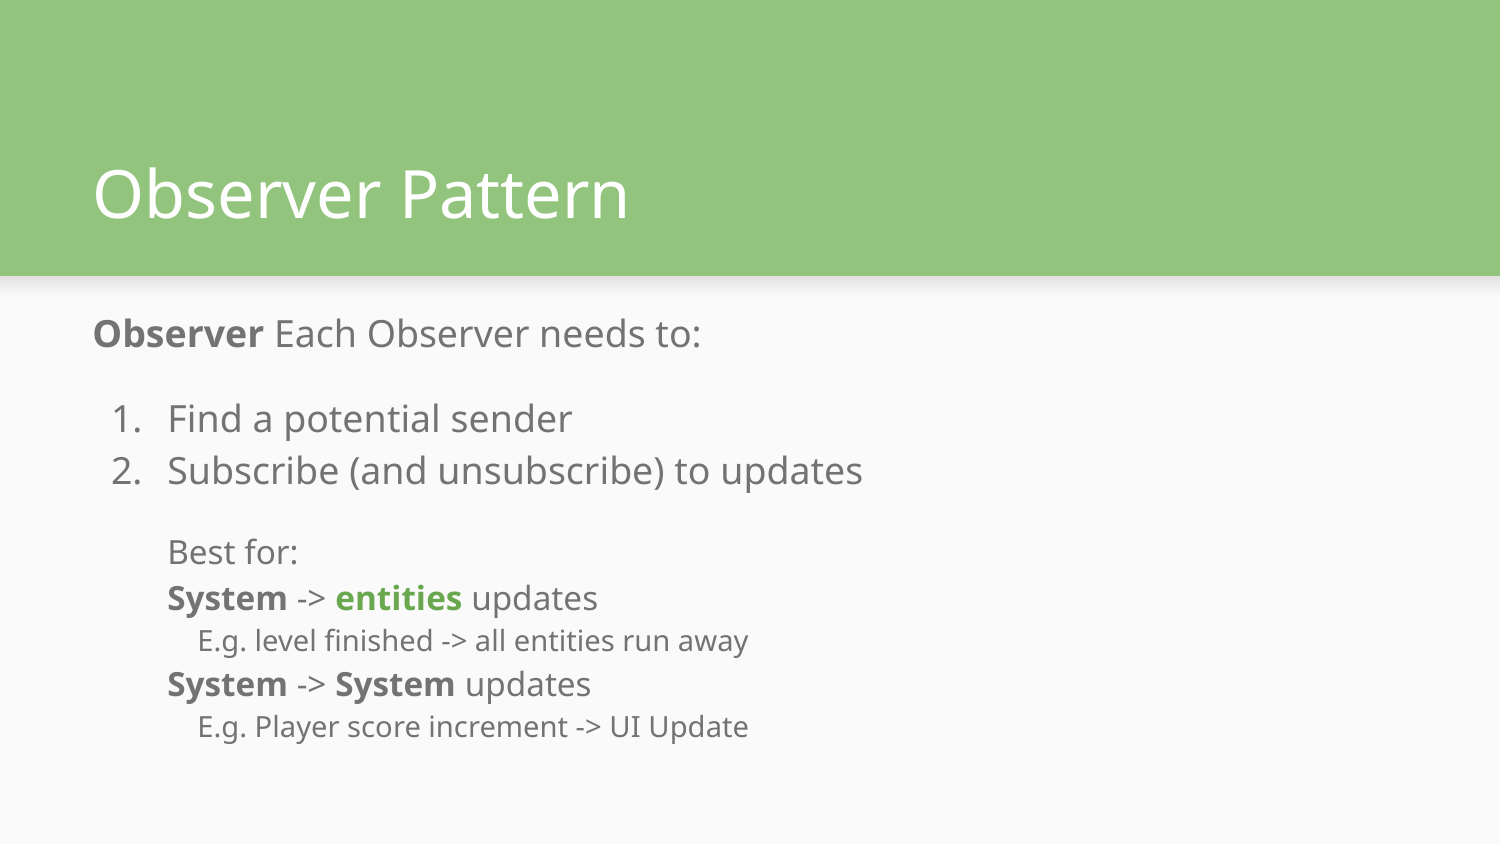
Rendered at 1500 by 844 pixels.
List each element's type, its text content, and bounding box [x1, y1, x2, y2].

title Observer Pattern [77, 121, 1427, 248]
list Observer Each Observer needs to: Find a potential sender Subscribe (and unsubscribe) to updates Best for: System -> entities updates E.g. level finished -> all entities run away System -> System updates E.g. Player score increment -> UI Update [77, 288, 1427, 760]
